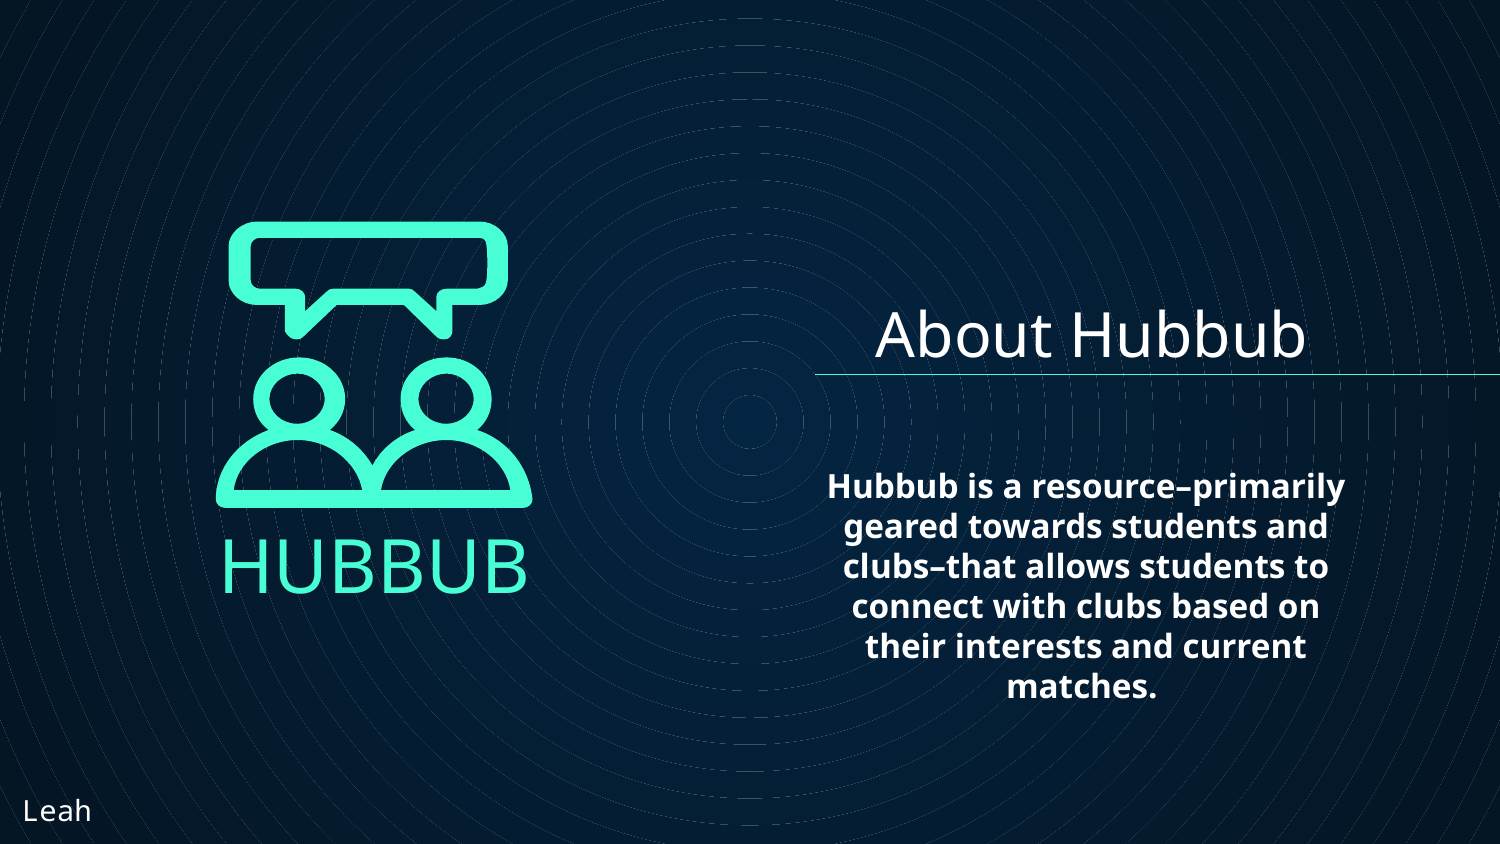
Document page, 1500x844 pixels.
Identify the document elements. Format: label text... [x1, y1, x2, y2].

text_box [215, 221, 533, 509]
text_box Leah [6, 777, 159, 837]
title About Hubbub [802, 285, 1382, 385]
subtitle Hubbub is a resource–primarily geared towards students and clubs–that allows students to connect with clubs based on their interests and current matches. [802, 450, 1370, 588]
title HUBBUB [171, 523, 577, 624]
